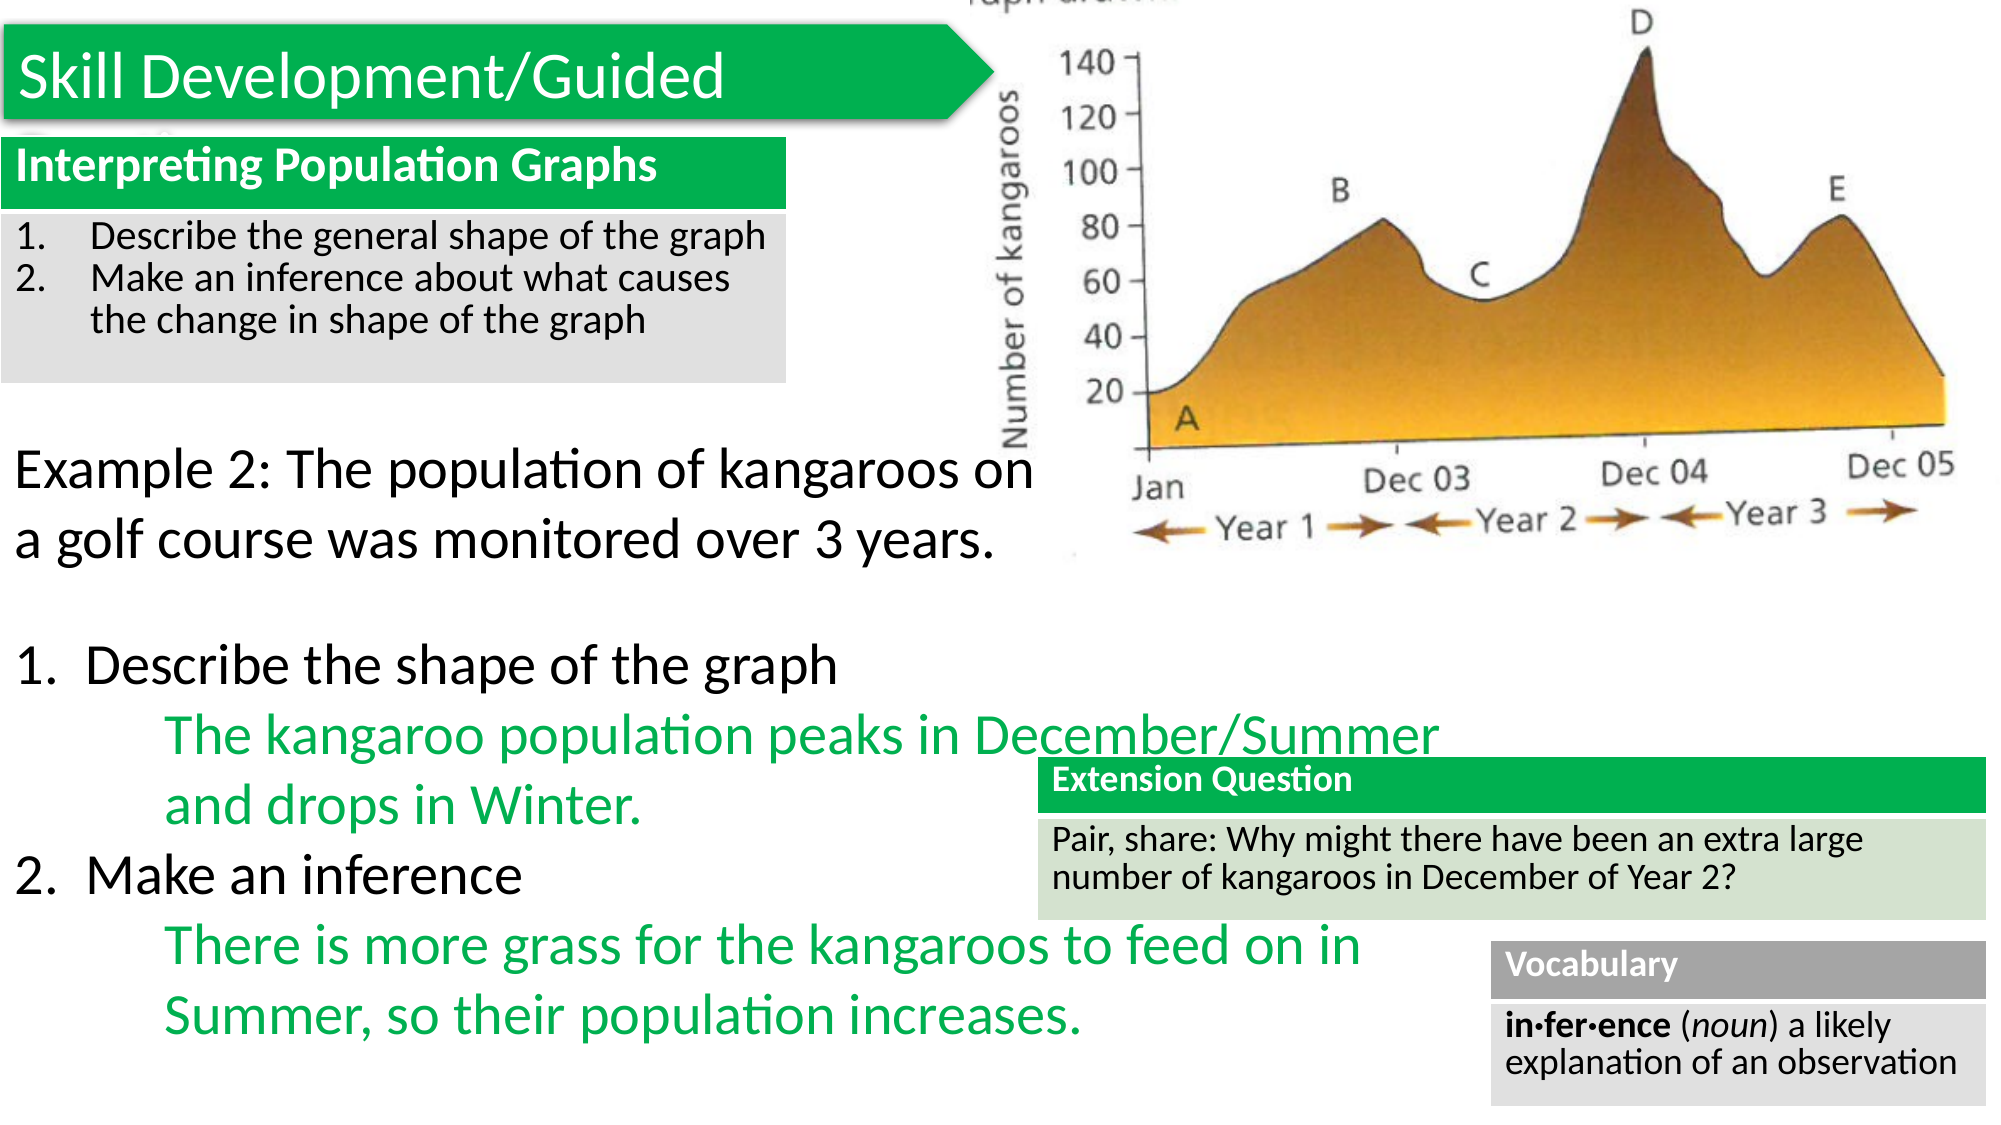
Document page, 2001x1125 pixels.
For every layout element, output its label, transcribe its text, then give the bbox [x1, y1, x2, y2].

text_box Skill Development/Guided Practice [3, 24, 970, 119]
picture [970, 0, 2000, 571]
table_header Extension Question [1038, 757, 1986, 813]
table_cell Pair, share: Why might there have been an extra large number of kangaroos in December of Year 2? [1038, 819, 1986, 920]
table_header Vocabulary [1491, 941, 1986, 999]
table_header Interpreting Population Graphs [1, 137, 786, 209]
table_cell in·fer·ence (noun) a likely explanation of an observation [1491, 1004, 1986, 1106]
table_cell Describe the general shape of the graph Make an inference about what causes the change in shape of the graph [1, 214, 786, 383]
text_box Example 2: The population of kangaroos on a golf course was monitored over 3 years. [0, 423, 1069, 578]
text_box 1. Describe the shape of the graph The kangaroo population peaks in December/Summer and drops in Winter. 2. Make an inference There is more grass for the kangaroos to feed on in Summer, so their population increases. [0, 618, 1517, 1054]
